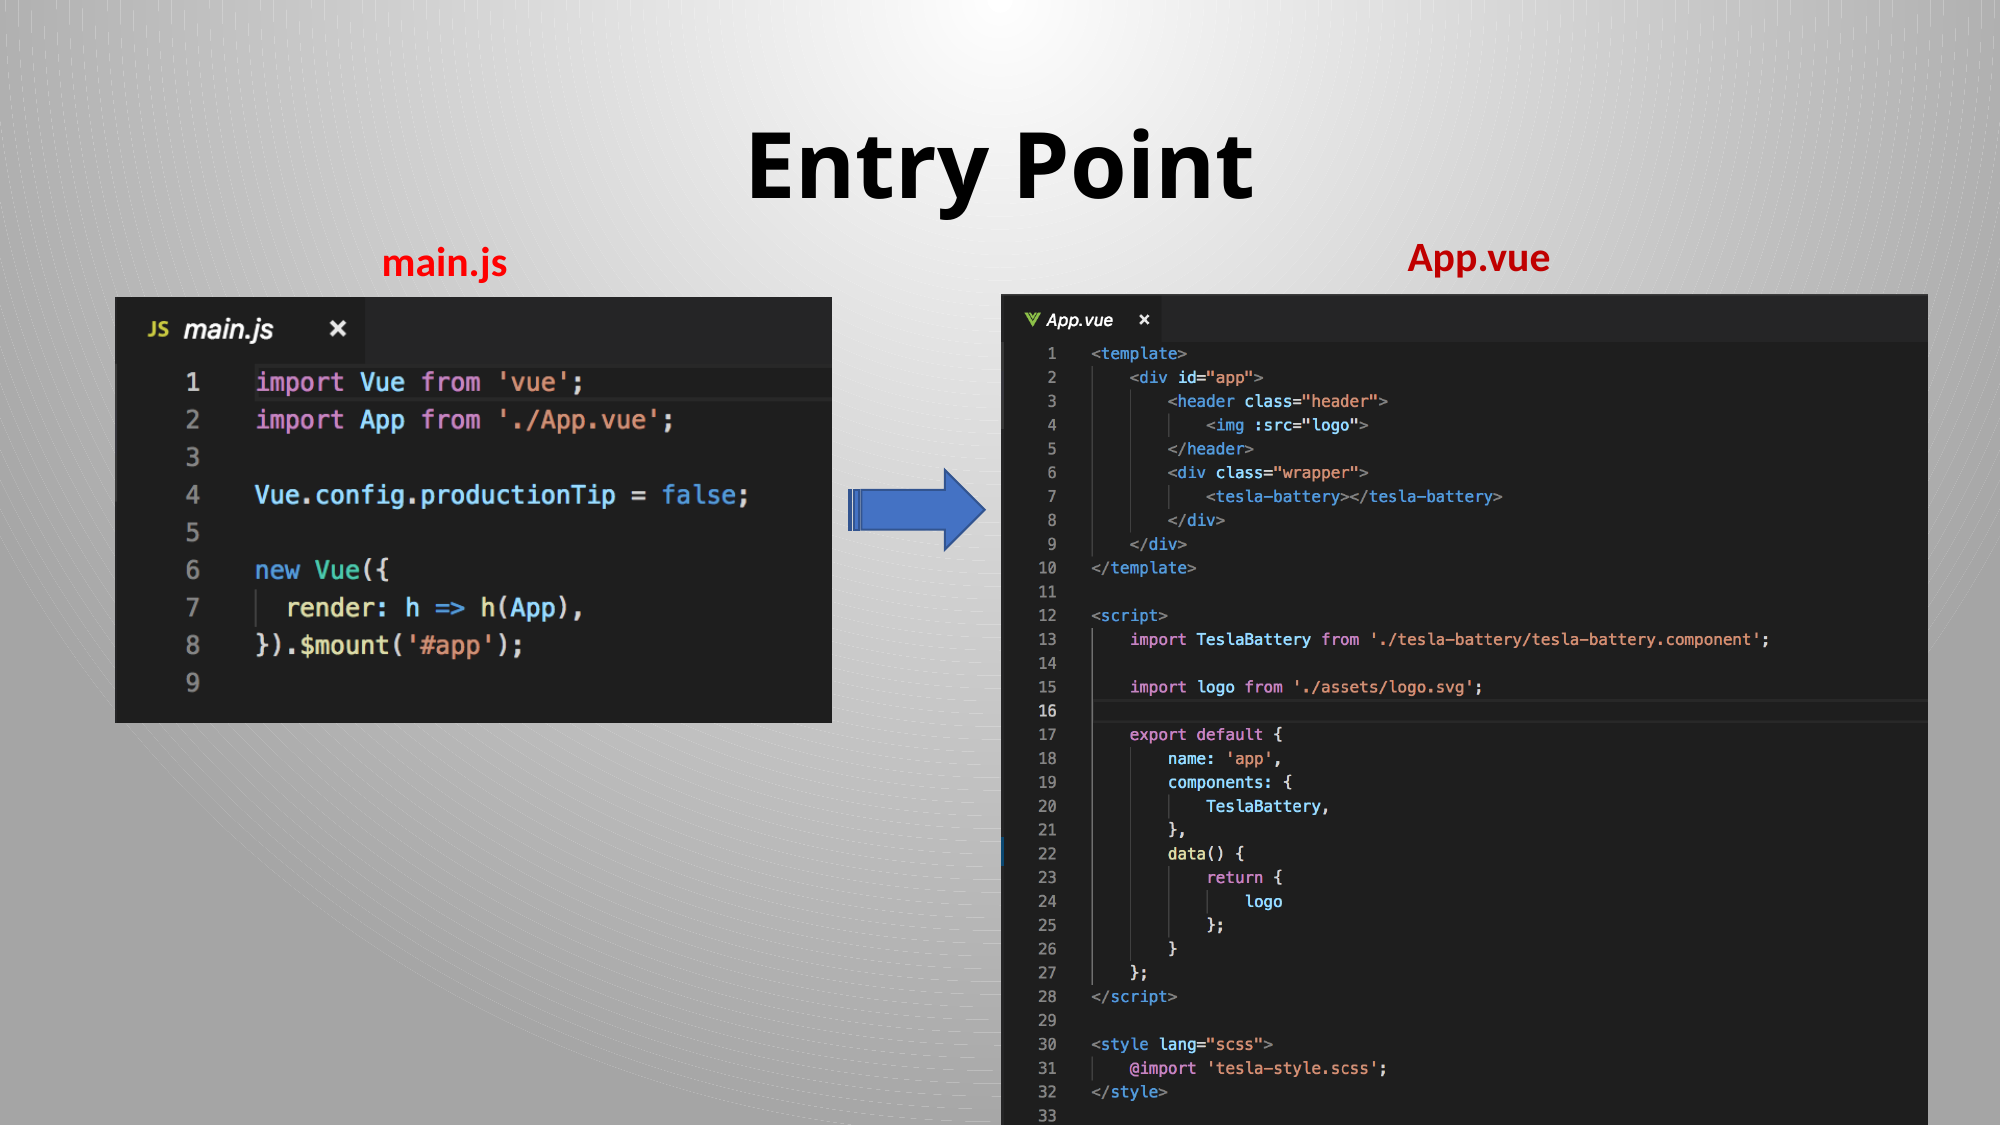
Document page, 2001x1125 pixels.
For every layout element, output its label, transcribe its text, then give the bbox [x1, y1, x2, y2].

text_box [853, 467, 987, 553]
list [1001, 294, 1928, 1125]
text_box [848, 489, 852, 531]
picture [115, 297, 832, 723]
text_box main.js [366, 227, 558, 293]
text_box App.vue [1392, 222, 1669, 288]
title Entry Point [137, 59, 1863, 278]
